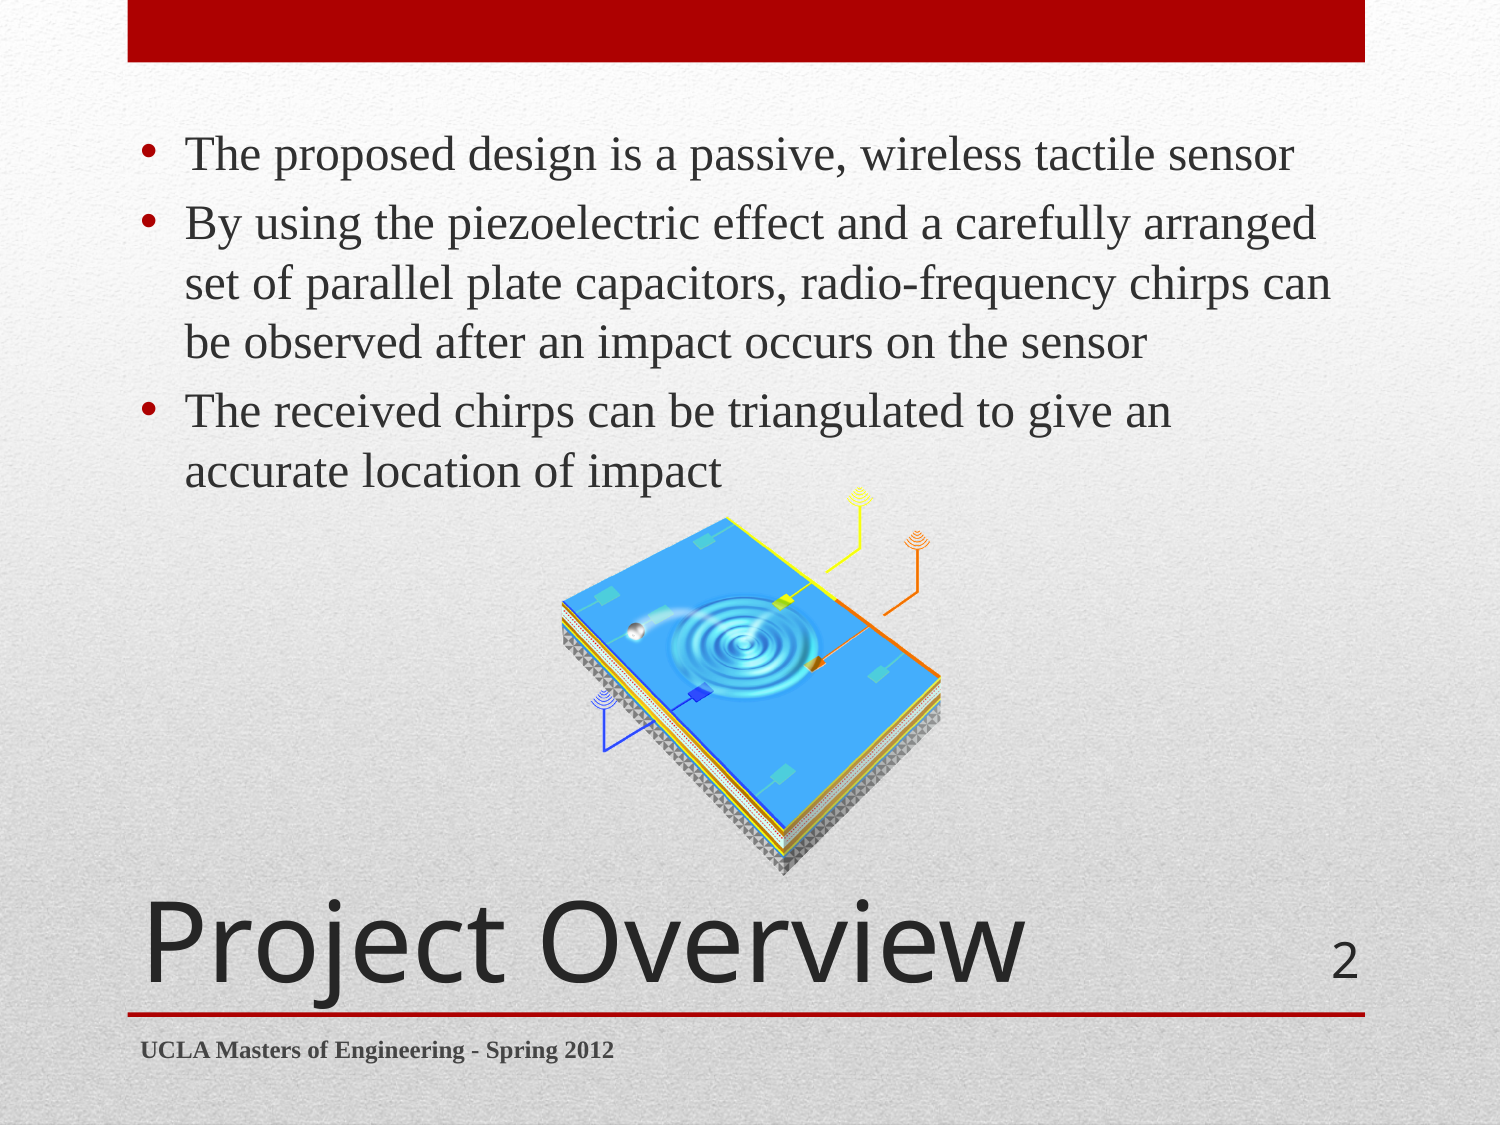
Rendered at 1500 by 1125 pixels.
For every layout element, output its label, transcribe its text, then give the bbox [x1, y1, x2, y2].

picture [551, 486, 949, 880]
list The proposed design is a passive, wireless tactile sensor By using the piezoelectric effect and a carefully arranged set of parallel plate capacitors, radio-frequency chirps can be observed after an impact occurs on the sensor The received chirps can be triangulated to give an accurate location of impact [125, 112, 1363, 506]
slide_number 2 [1250, 933, 1375, 993]
footer UCLA Masters of Engineering - Spring 2012 [125, 1018, 925, 1079]
title Project Overview [125, 750, 1238, 1013]
